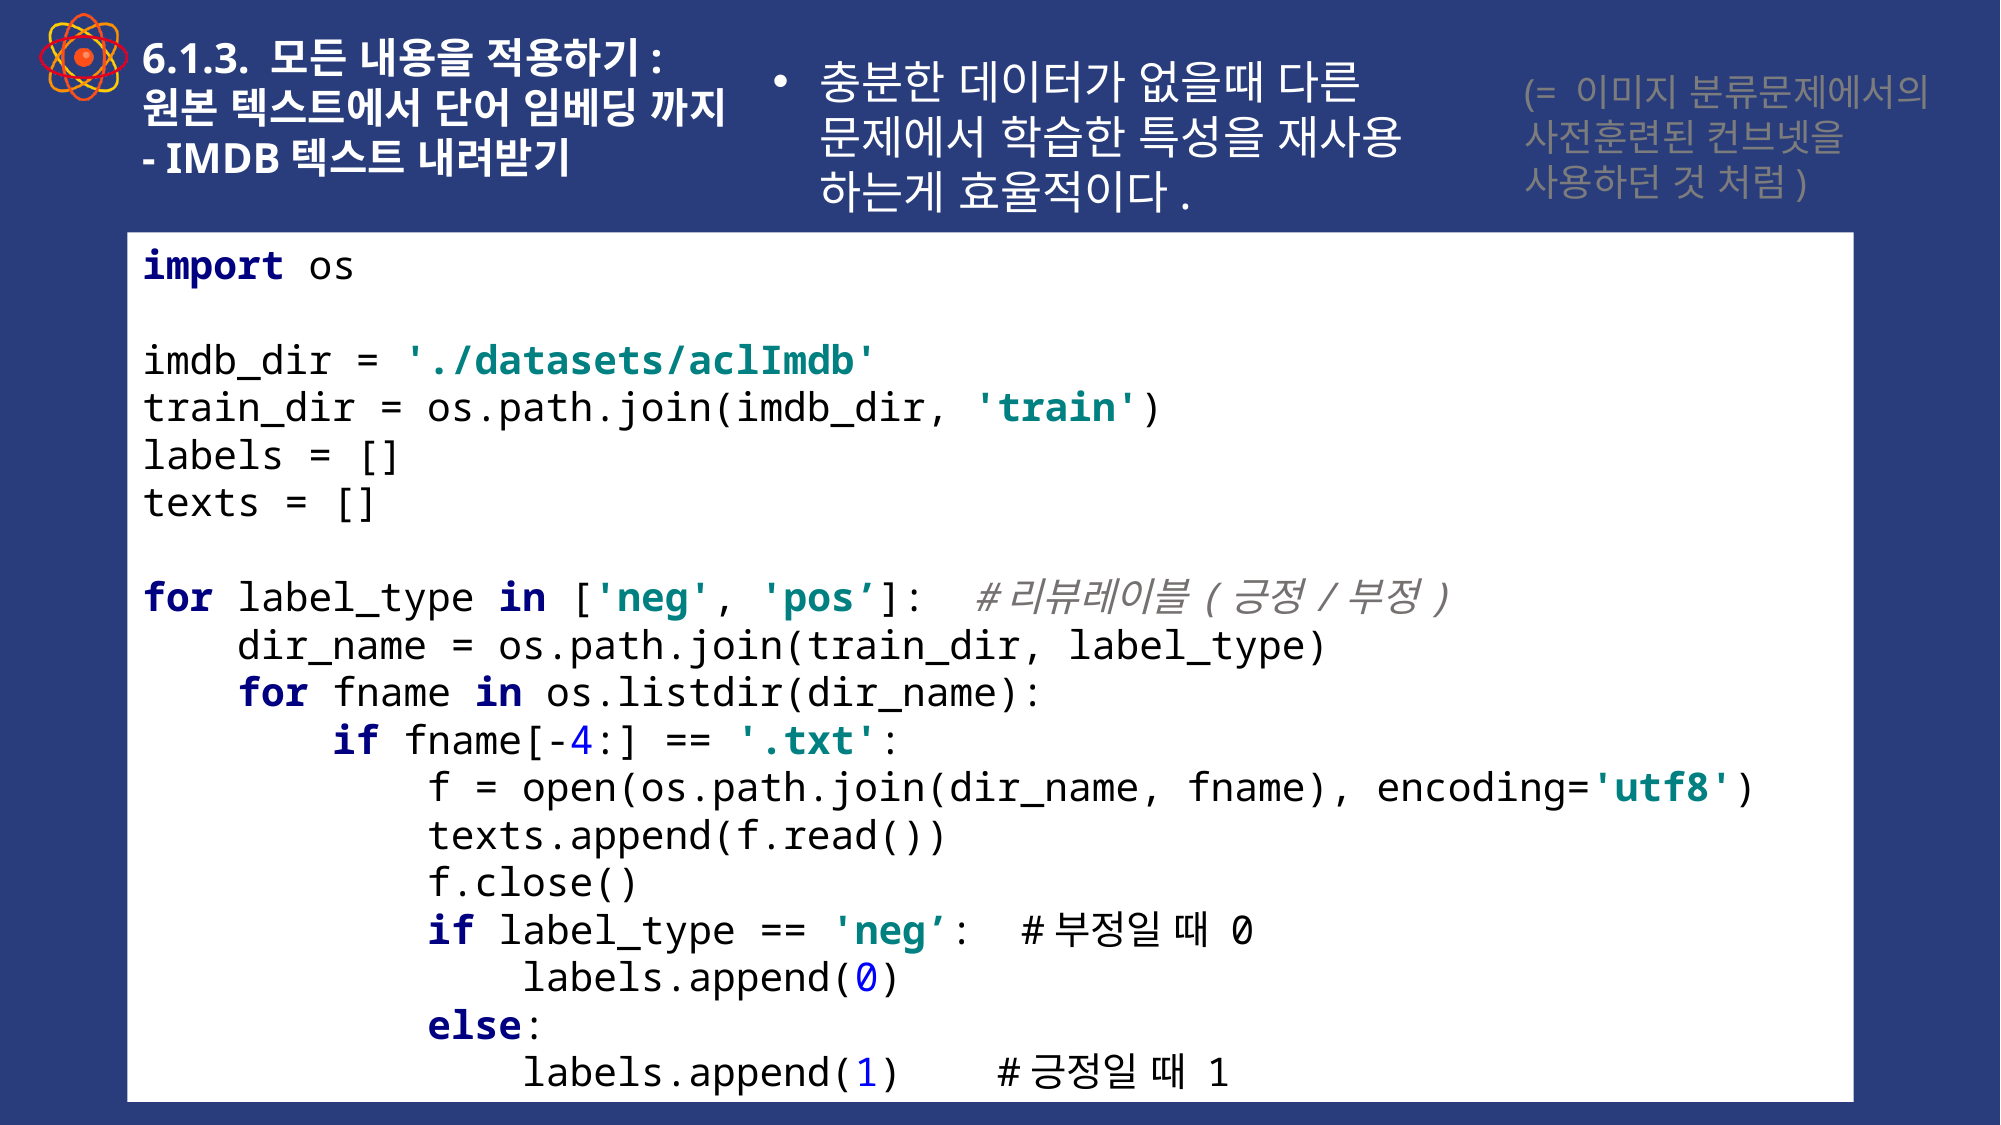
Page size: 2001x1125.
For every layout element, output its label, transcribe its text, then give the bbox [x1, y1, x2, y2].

text_box import os imdb_dir = './datasets/aclImdb' train_dir = os.path.join(imdb_dir, 'train') labels = [] texts = [] for label_type in ['neg', 'pos’]: #리뷰레이블(긍정/부정) dir_name = os.path.join(train_dir, label_type) for fname in os.listdir(dir_name): if fname[-4:] == '.txt': f = open(os.path.join(dir_name, fname), encoding='utf8') texts.append(f.read()) f.close() if label_type == 'neg’: #부정일 때 0 labels.append(0) else: labels.append(1) #긍정일 때 1 [127, 232, 1854, 1102]
picture [39, 13, 128, 101]
text_box (= 이미지 분류문제에서의 사전훈련된 컨브넷을 사용하던 것 처럼) [1509, 61, 2000, 211]
text_box 6.1.3. 모든 내용을 적용하기: 원본 텍스트에서 단어 임베딩 까지 - IMDB텍스트 내려받기 [127, 24, 854, 189]
text_box 충분한 데이터가 없을때 다른 문제에서 학습한 특성을 재사용 하는게 효율적이다. [757, 46, 1485, 226]
